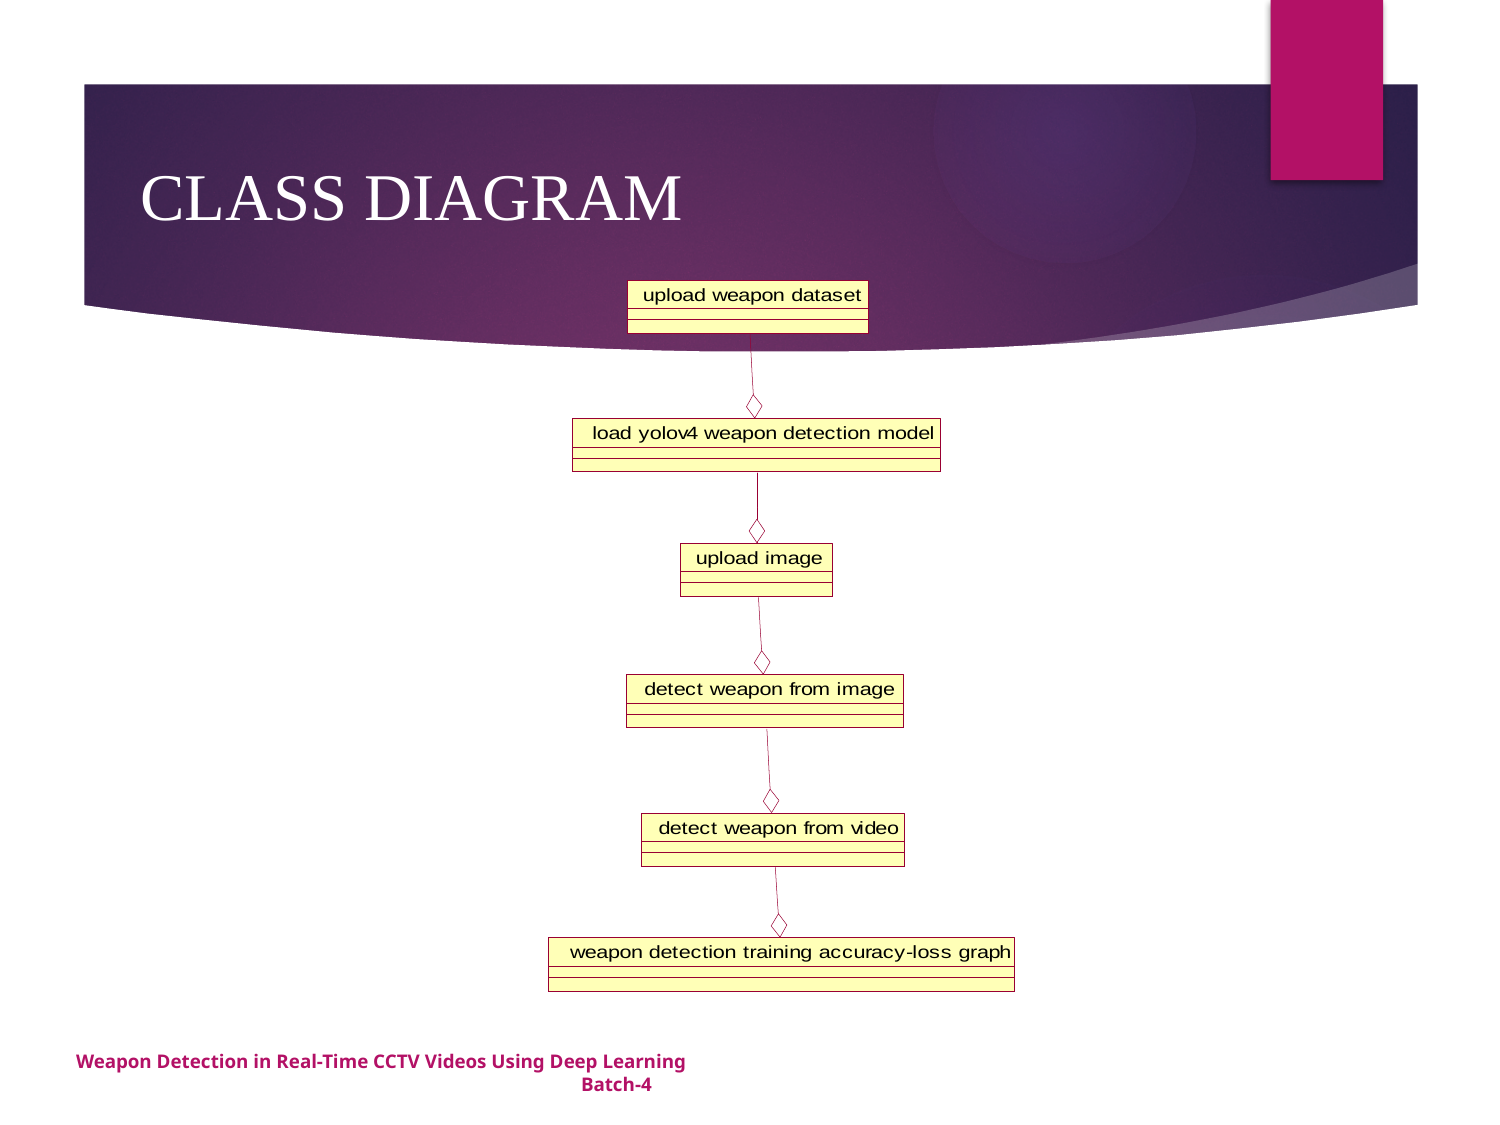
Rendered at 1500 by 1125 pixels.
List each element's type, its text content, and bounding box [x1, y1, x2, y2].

footer Weapon Detection in Real-Time CCTV Videos Using Deep Learning Batch-4 [60, 1042, 1438, 1103]
title CLASS DIAGRAM [125, 100, 1475, 288]
picture [524, 244, 1051, 1029]
